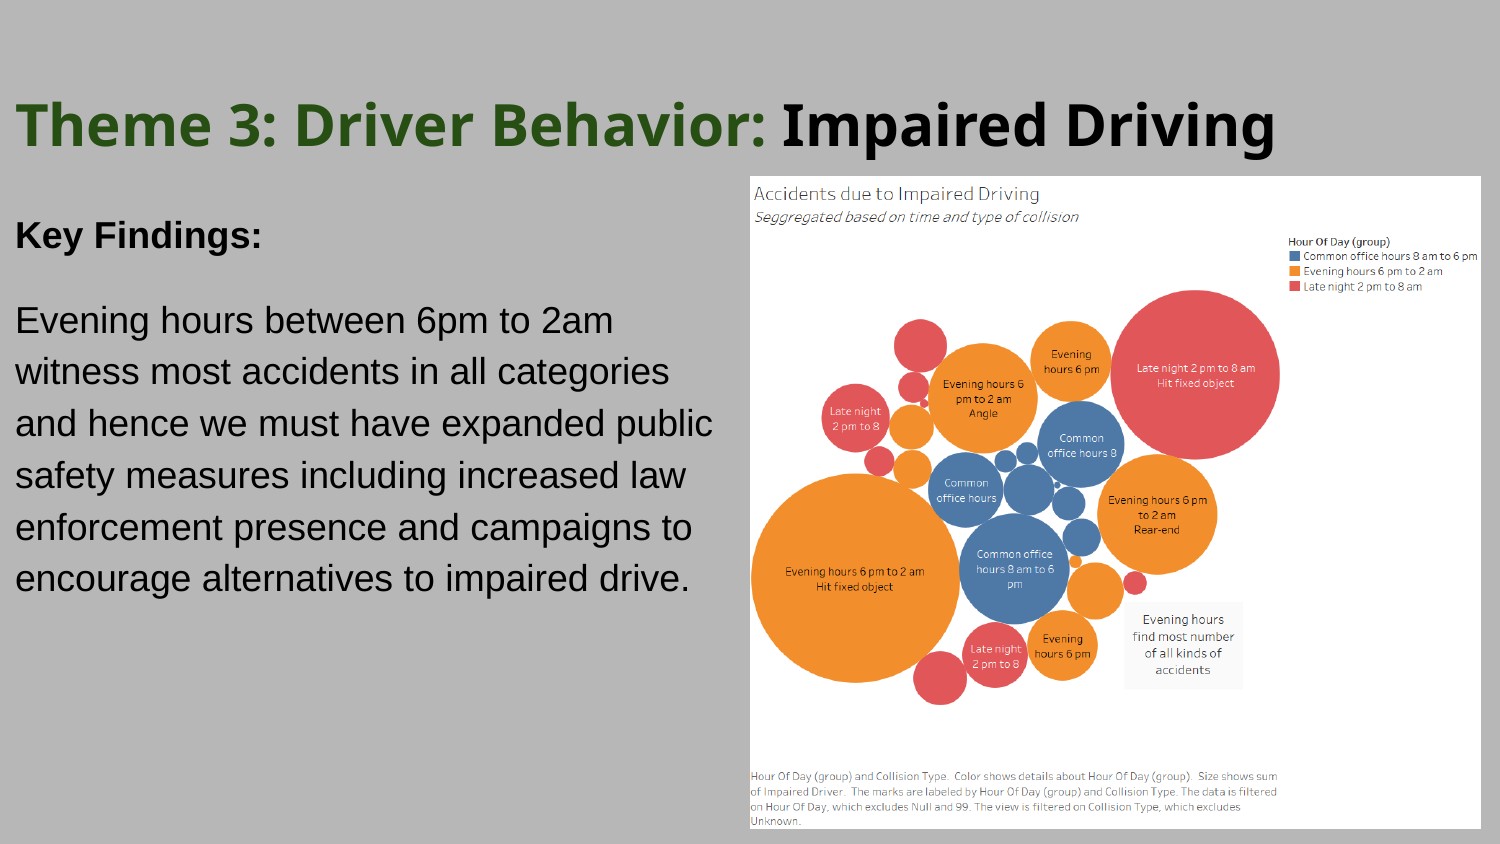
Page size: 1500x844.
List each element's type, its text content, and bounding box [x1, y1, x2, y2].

list Key Findings: Evening hours between 6pm to 2am witness most accidents in all categories and hence we must have expanded public safety measures including increased law enforcement presence and campaigns to encourage alternatives to impaired drive. [0, 189, 744, 750]
picture [749, 176, 1481, 829]
title Theme 3: Driver Behavior: Impaired Driving [0, 72, 1500, 231]
